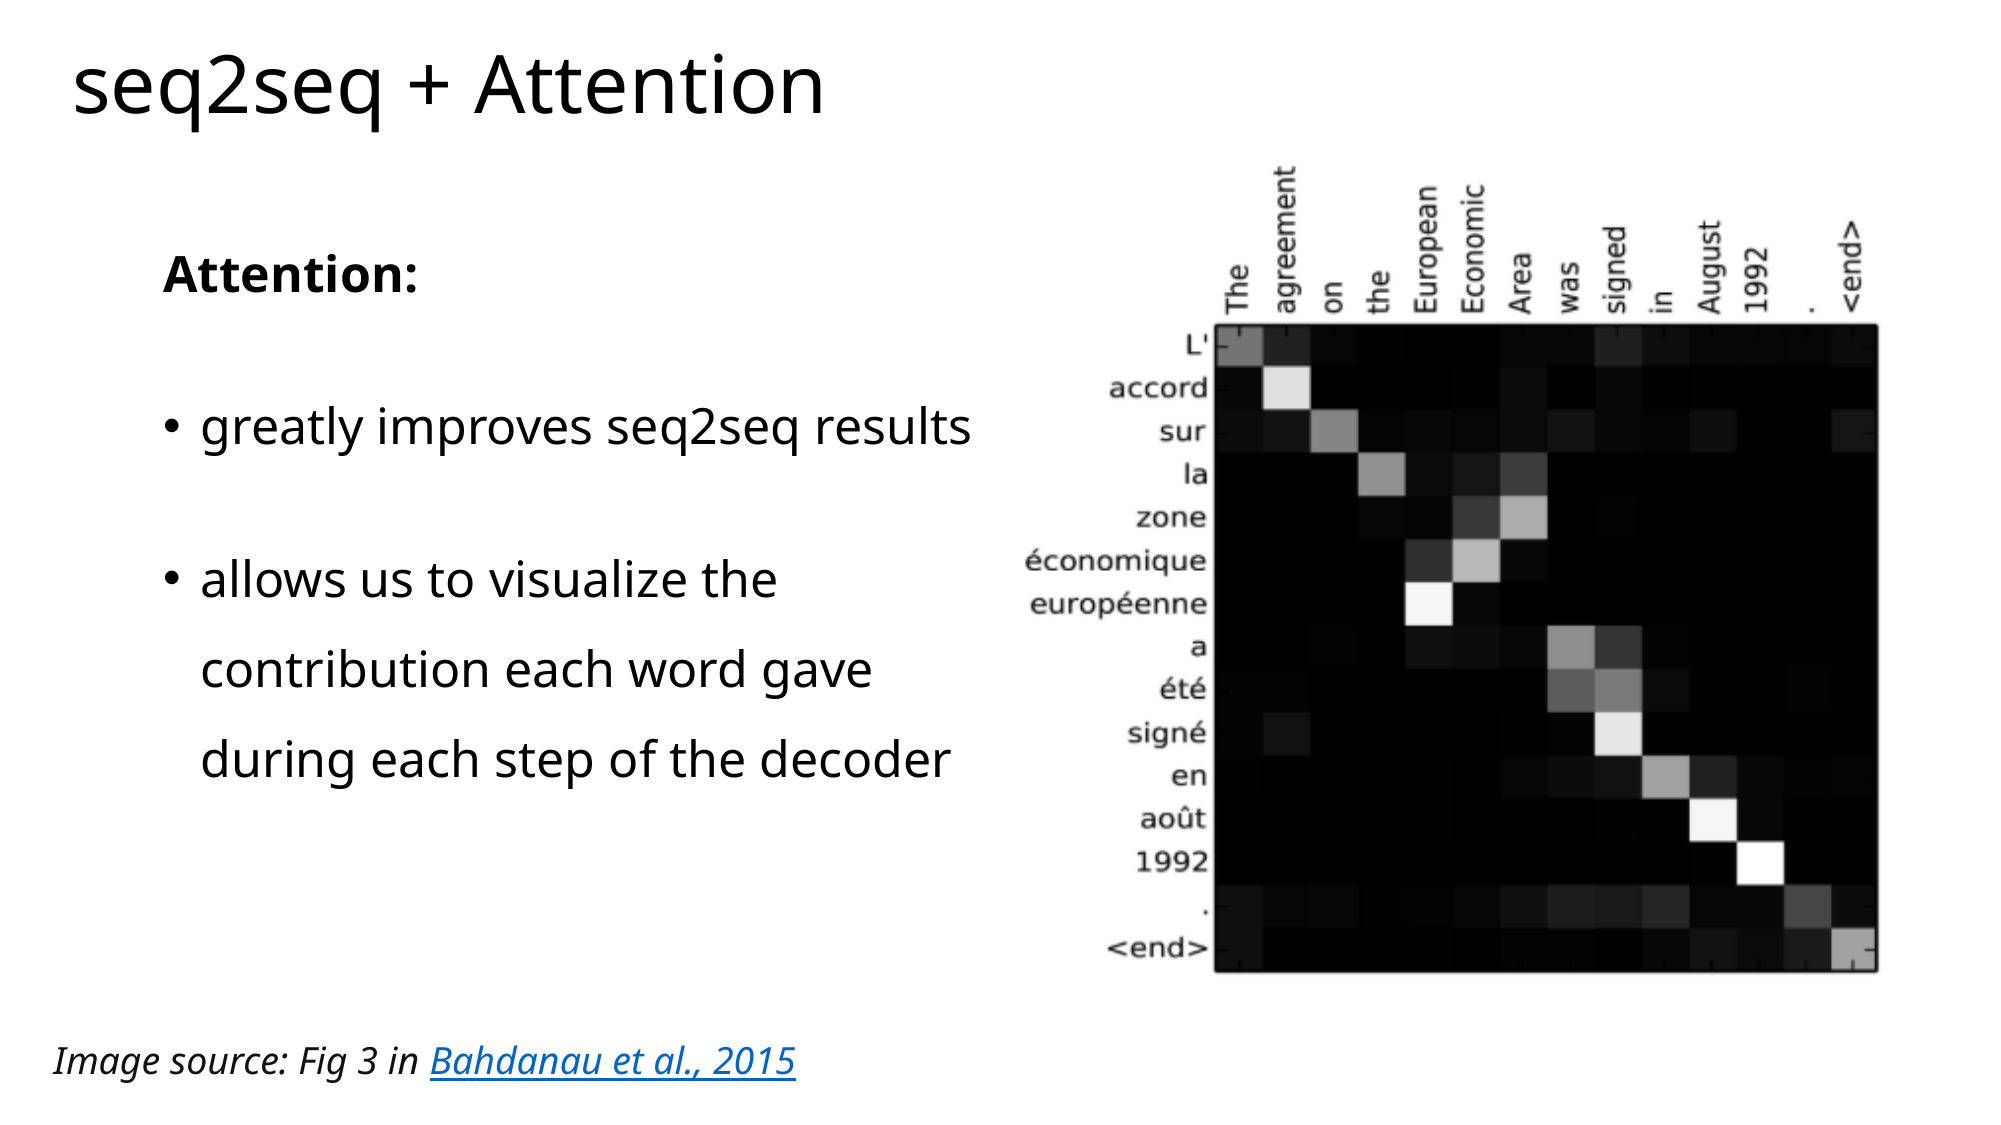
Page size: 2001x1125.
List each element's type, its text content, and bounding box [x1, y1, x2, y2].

text_box Attention: greatly improves seq2seq results allows us to visualize the contribution each word gave during each step of the decoder [148, 205, 1006, 934]
text_box Image source: Fig 3 in Bahdanau et al., 2015 [39, 1030, 812, 1096]
title seq2seq + Attention [56, 36, 1505, 139]
picture [1016, 155, 1893, 983]
